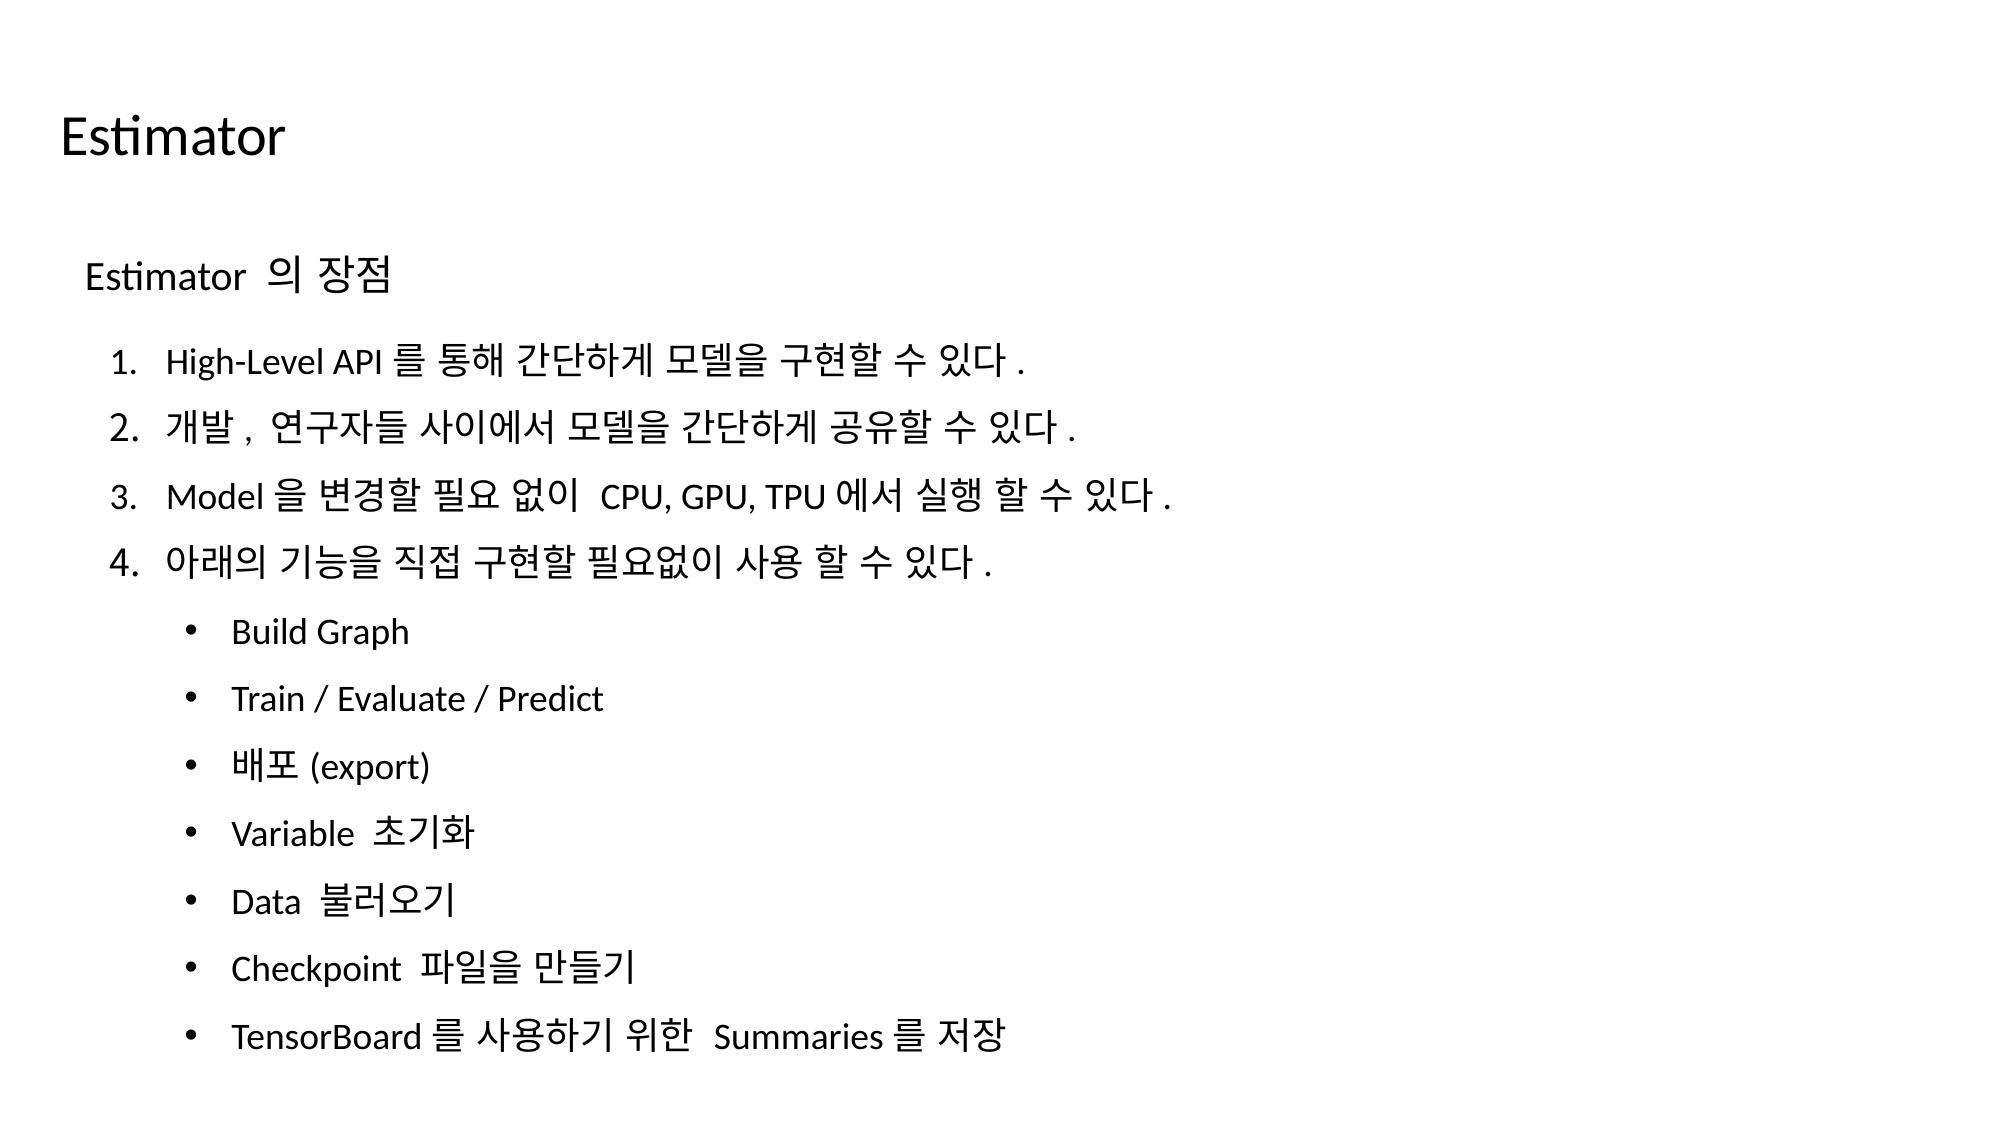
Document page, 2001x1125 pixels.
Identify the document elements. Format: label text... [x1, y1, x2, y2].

text_box High-Level API를 통해 간단하게 모델을 구현할 수 있다. 개발, 연구자들 사이에서 모델을 간단하게 공유할 수 있다. Model을 변경할 필요 없이 CPU, GPU, TPU에서 실행 할 수 있다. 아래의 기능을 직접 구현할 필요없이 사용 할 수 있다. Build Graph Train / Evaluate / Predict 배포(export) Variable 초기화 Data 불러오기 Checkpoint 파일을 만들기 TensorBoard를 사용하기 위한 Summaries를 저장 [94, 306, 1188, 1065]
text_box Estimator 의 장점 [70, 241, 1864, 306]
text_box Estimator [45, 89, 303, 175]
